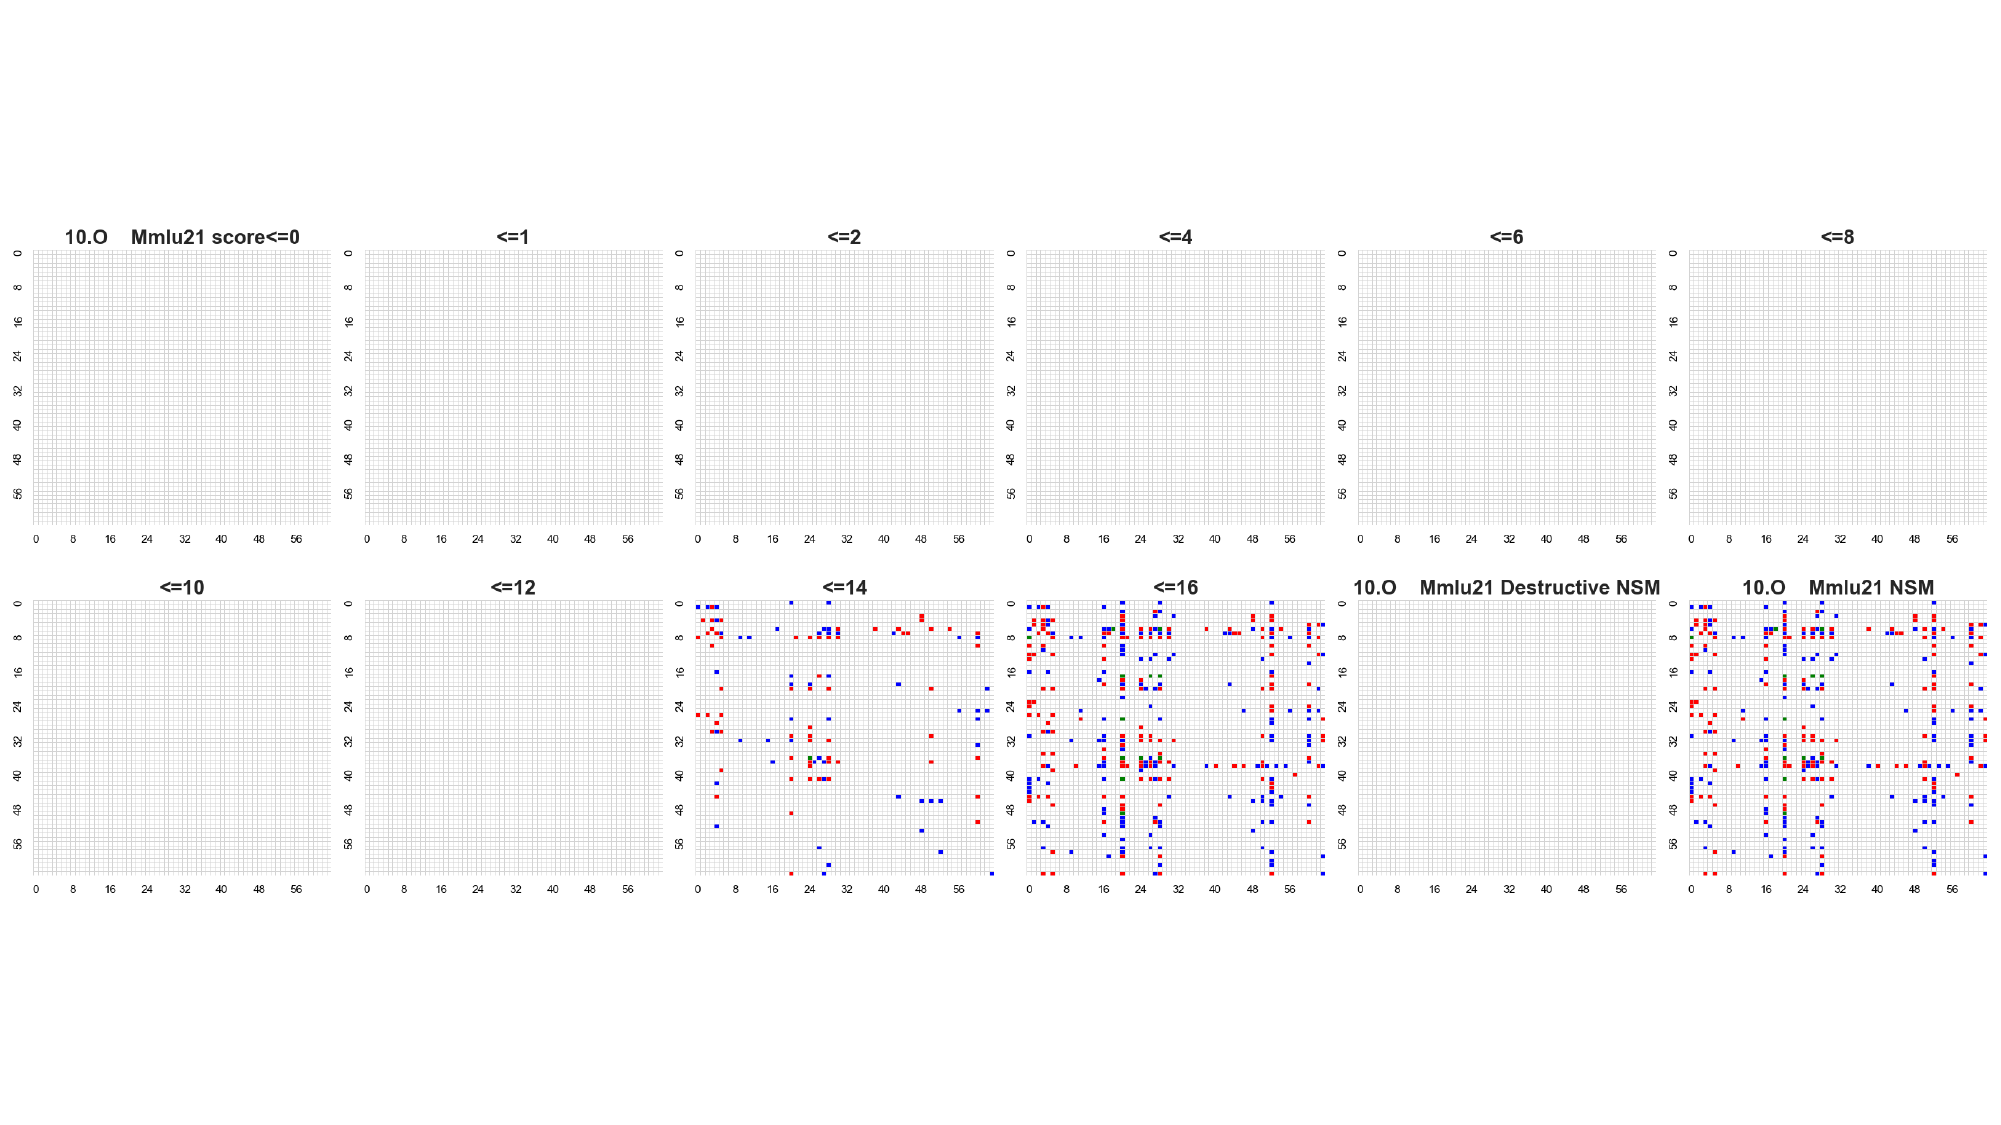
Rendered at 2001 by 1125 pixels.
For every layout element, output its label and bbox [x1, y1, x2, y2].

picture [0, 216, 2000, 908]
